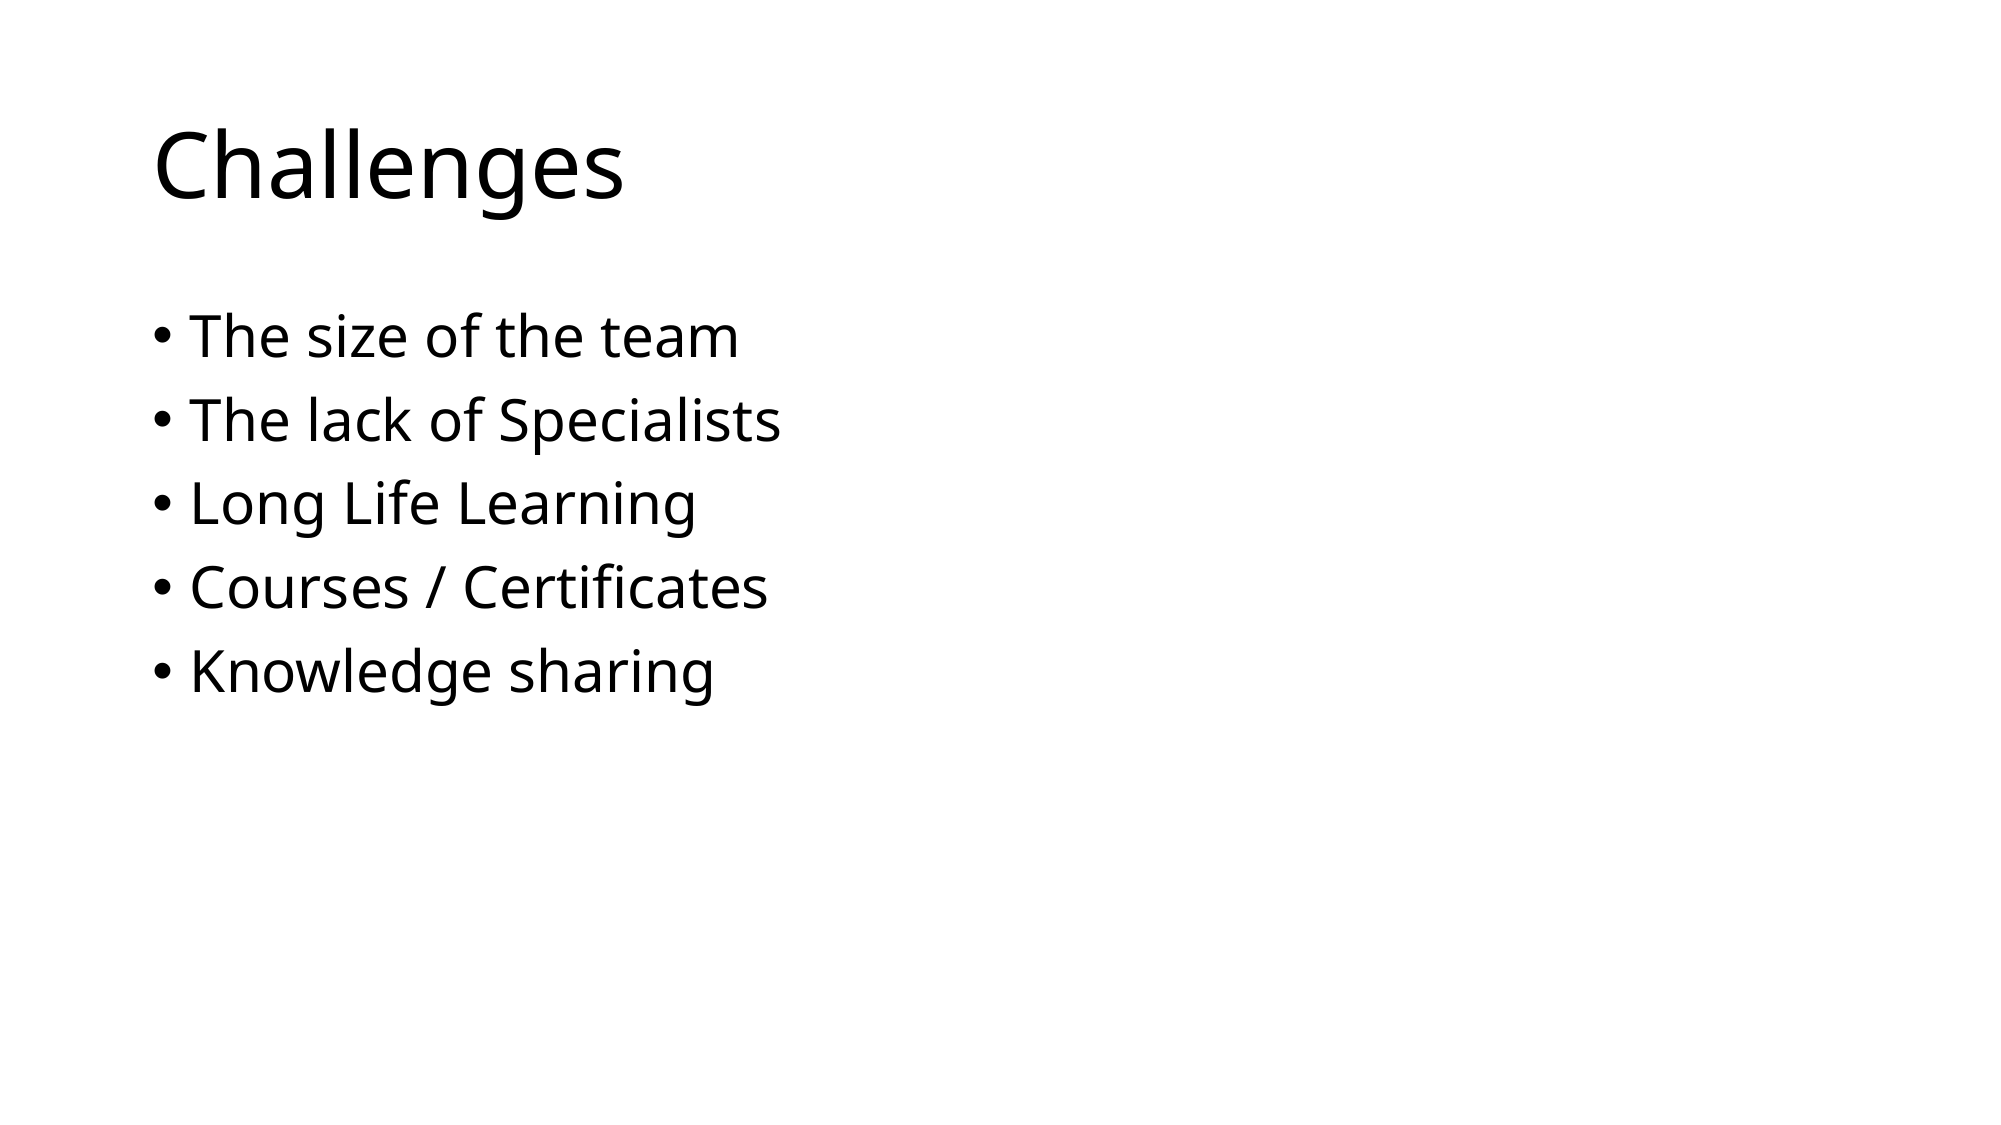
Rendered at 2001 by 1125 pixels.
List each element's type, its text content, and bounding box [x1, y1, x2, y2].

list The size of the team The lack of Specialists Long Life Learning Courses / Certificates Knowledge sharing [137, 299, 1863, 1014]
title Challenges [137, 59, 1863, 278]
